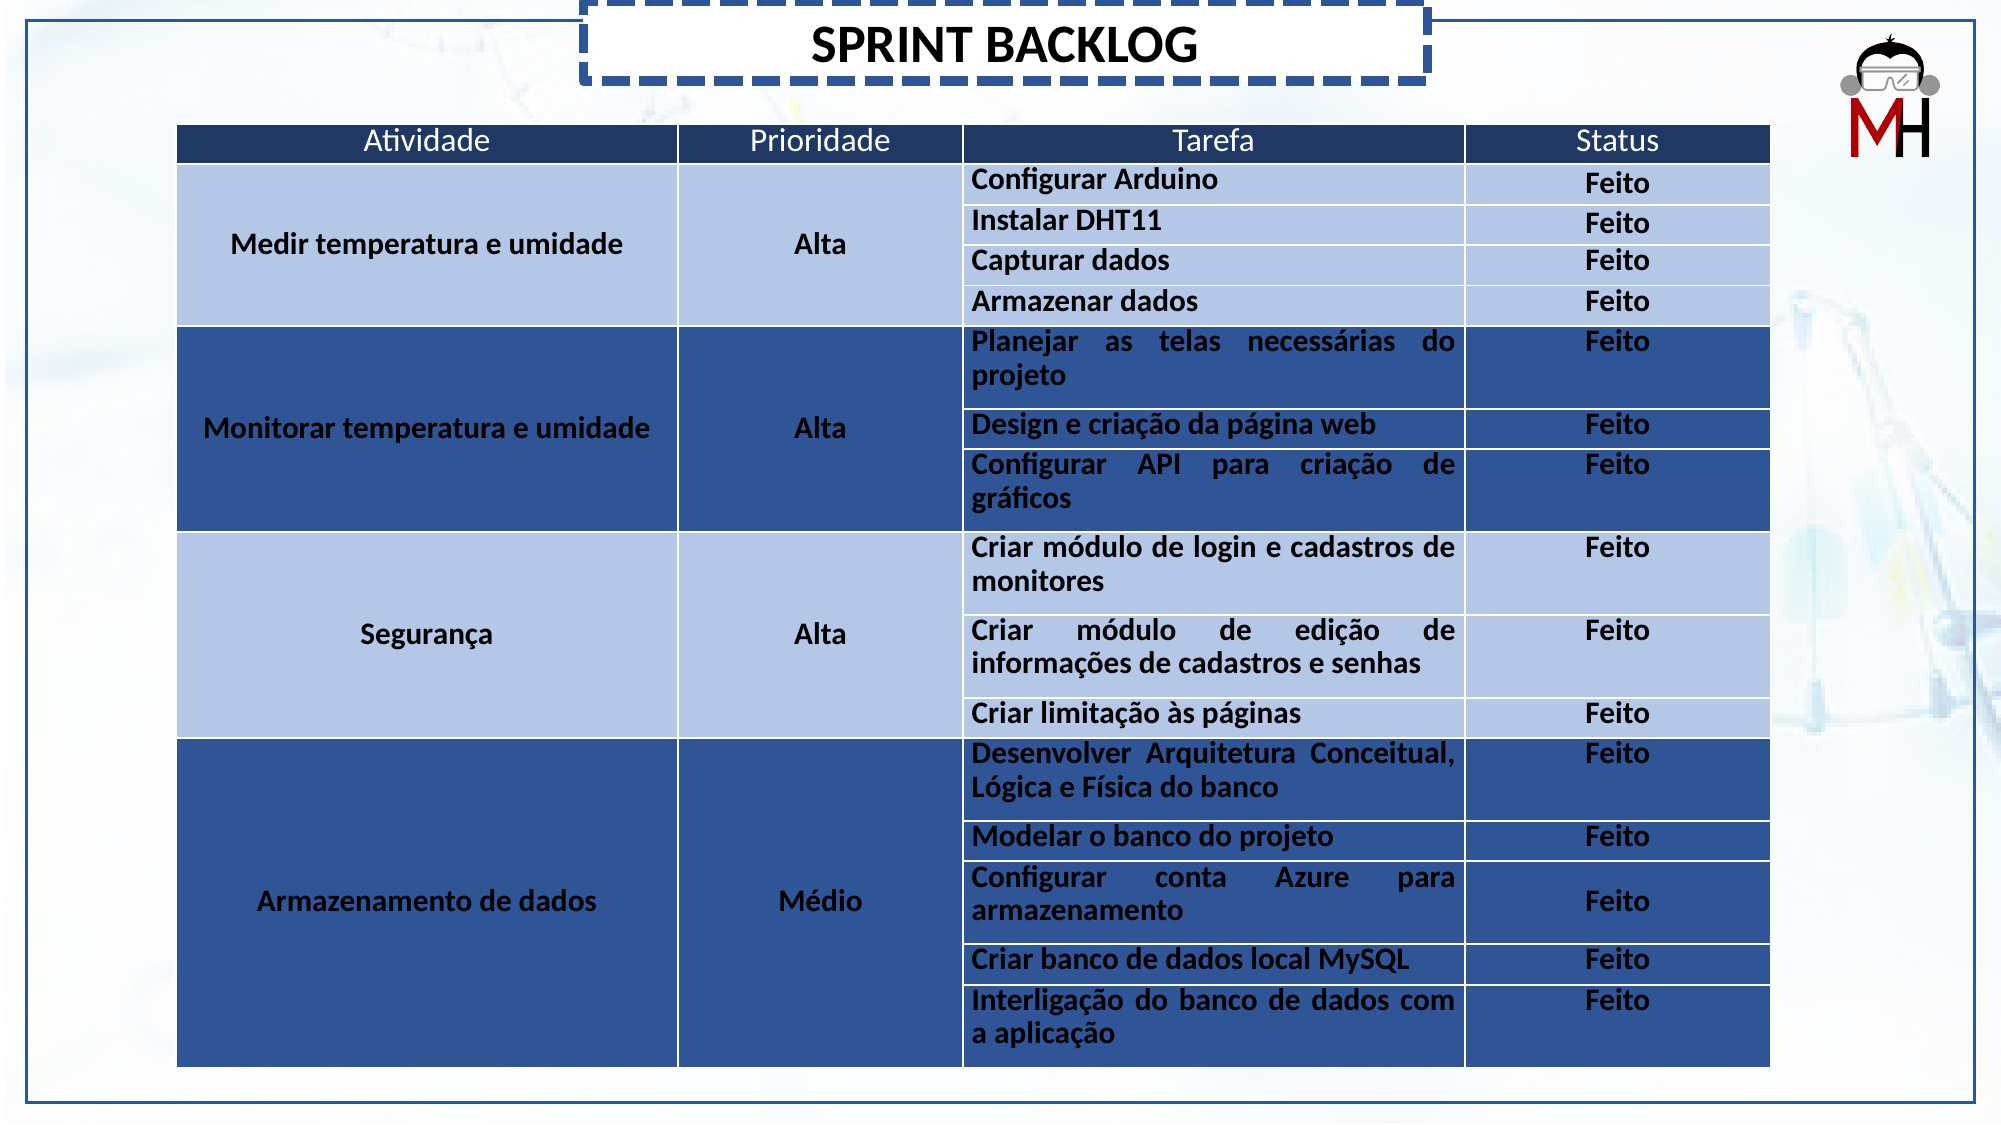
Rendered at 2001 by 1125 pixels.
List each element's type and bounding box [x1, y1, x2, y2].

picture [1818, 22, 1962, 166]
list [5, 0, 2000, 1124]
